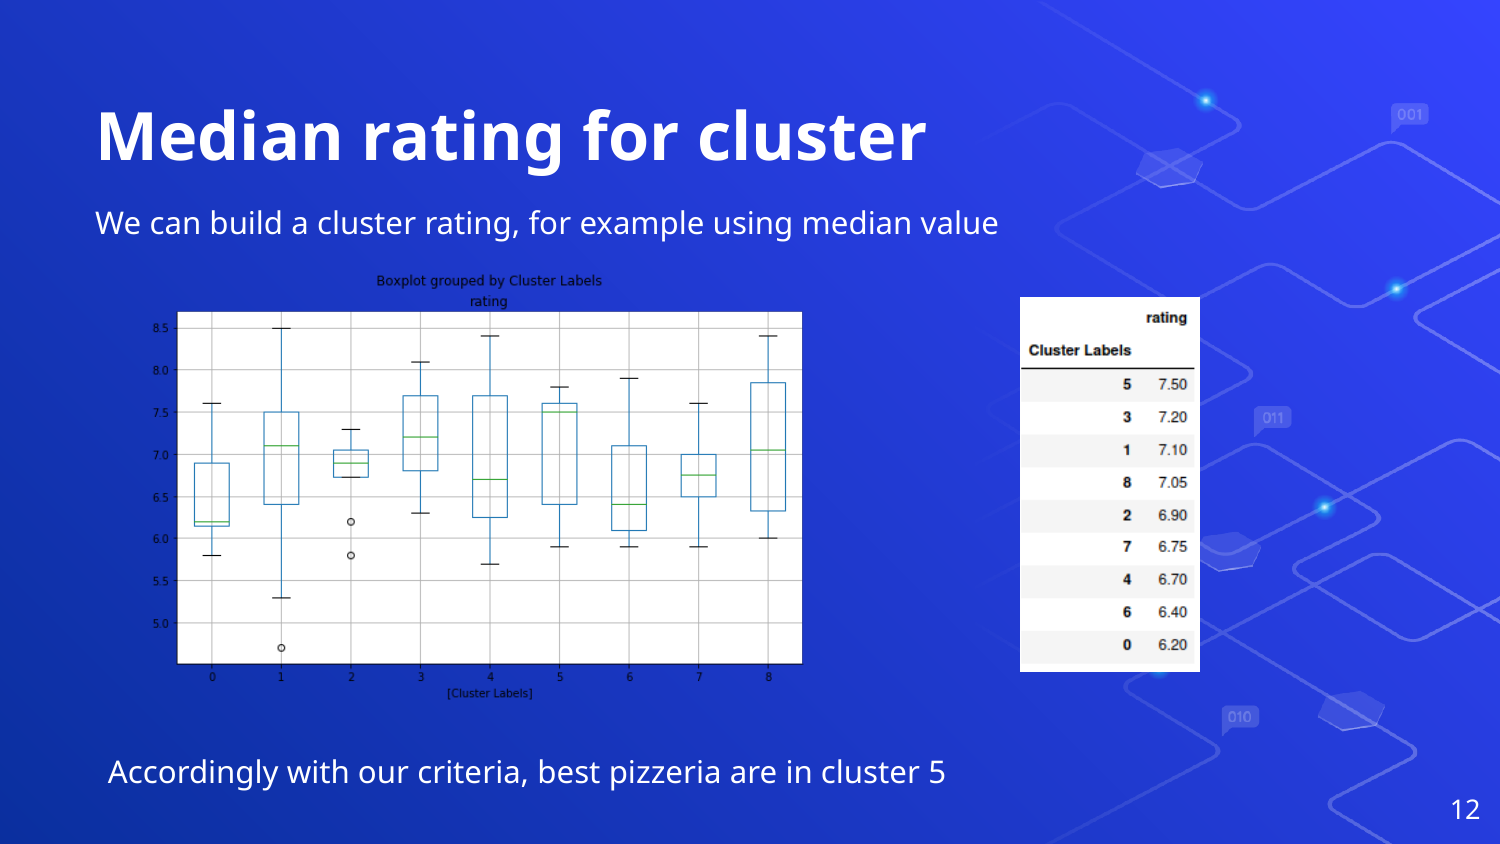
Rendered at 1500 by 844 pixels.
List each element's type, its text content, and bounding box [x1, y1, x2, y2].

text_box <number> [1391, 779, 1481, 844]
text_box Median rating for cluster [95, 33, 1082, 175]
text_box Accordingly with our criteria, best pizzeria are in cluster 5 [93, 744, 1354, 796]
text_box [95, 255, 600, 741]
picture [0, 0, 1500, 844]
text_box We can build a cluster rating, for example using median value [95, 198, 1425, 255]
